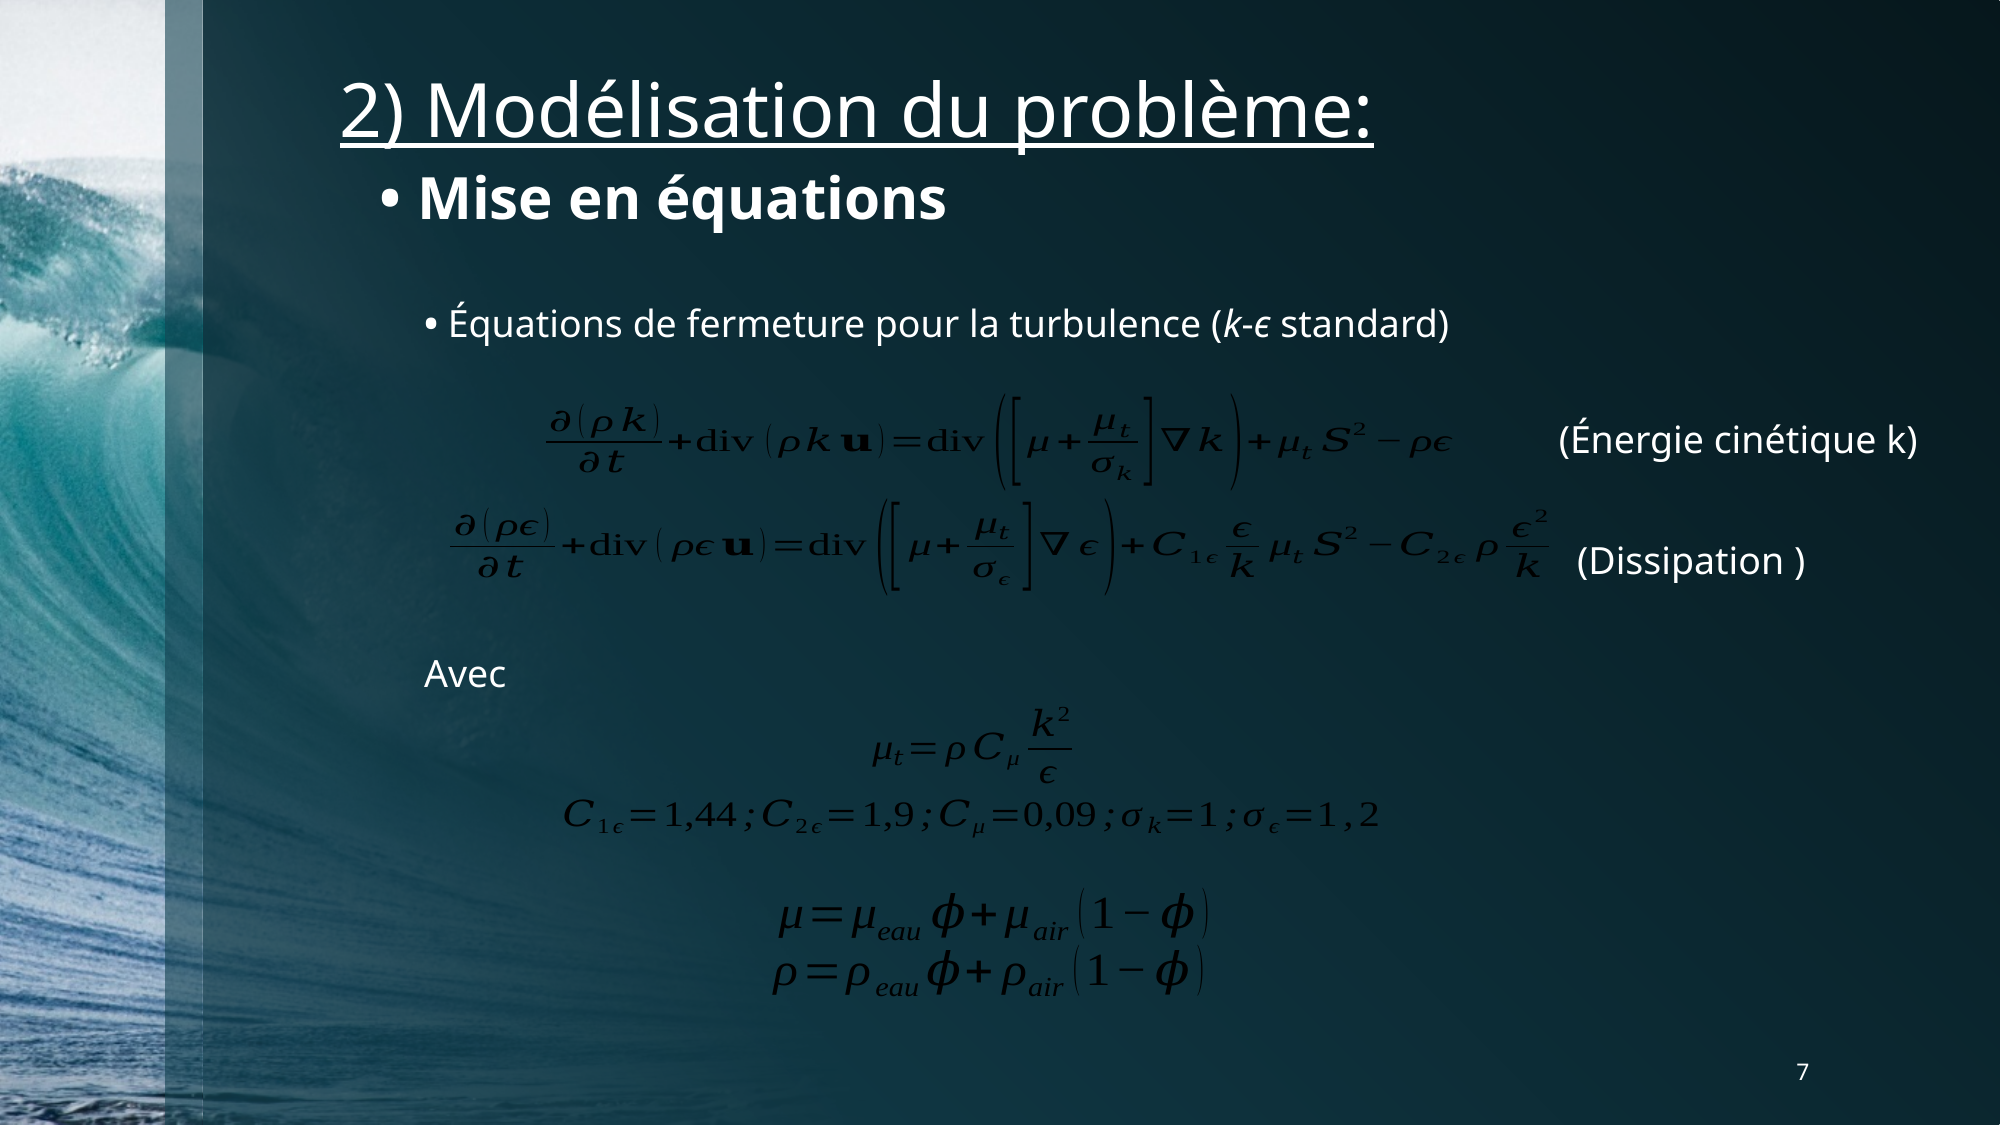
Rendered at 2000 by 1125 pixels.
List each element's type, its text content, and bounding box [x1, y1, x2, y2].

slide_number 7 [1649, 1050, 1825, 1096]
text_box (Énergie cinétique k) [1543, 408, 1933, 469]
text_box • Équations de fermeture pour la turbulence (k-ϵ standard) Avec [409, 297, 1898, 1059]
text_box • Mise en équations [364, 39, 1865, 240]
title 2) Modélisation du problème: [324, 0, 1825, 161]
picture [0, 0, 2000, 1125]
